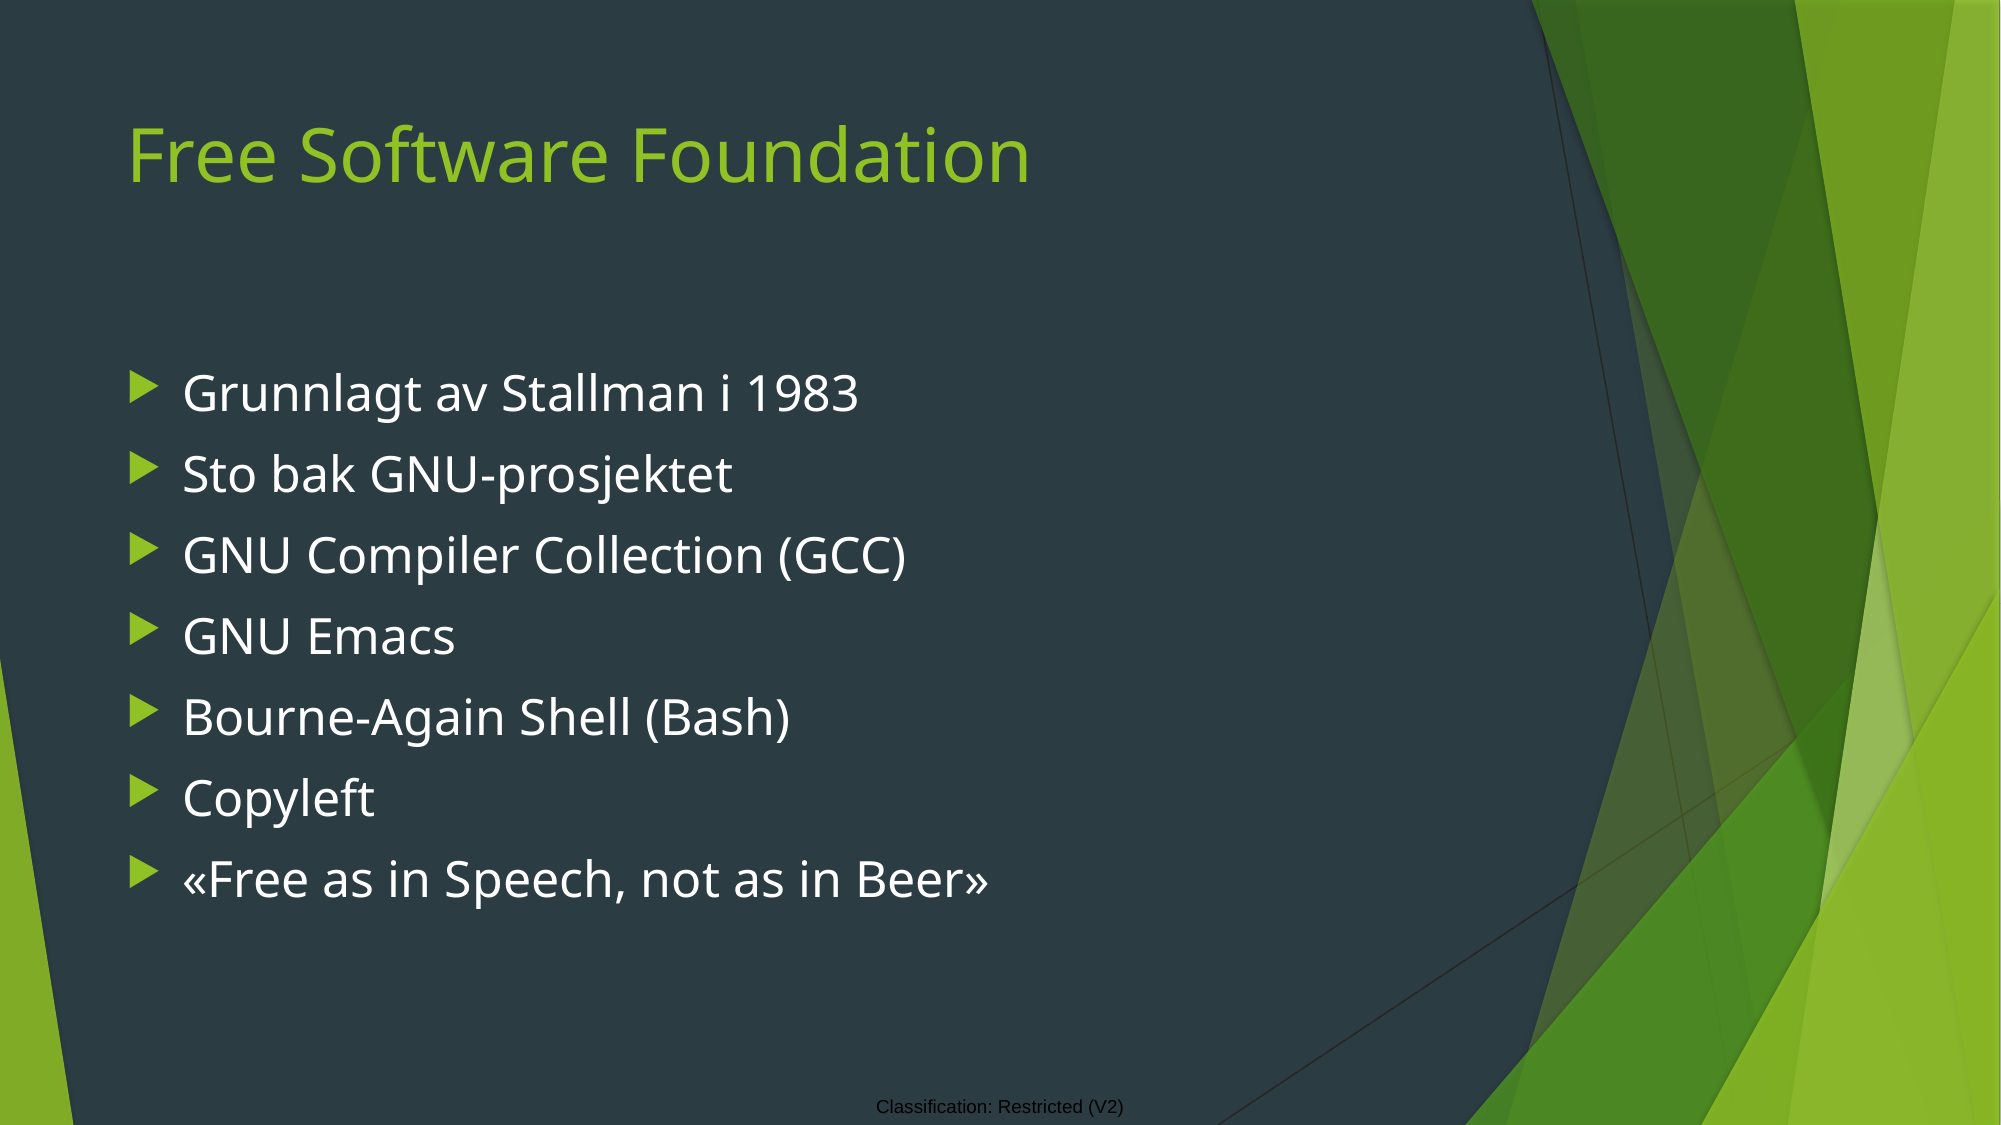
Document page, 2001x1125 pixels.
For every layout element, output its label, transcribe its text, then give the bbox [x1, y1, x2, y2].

list Grunnlagt av Stallman i 1983 Sto bak GNU-prosjektet GNU Compiler Collection (GCC) GNU Emacs Bourne-Again Shell (Bash) Copyleft «Free as in Speech, not as in Beer» [111, 354, 1522, 992]
title Free Software Foundation [111, 99, 1522, 317]
